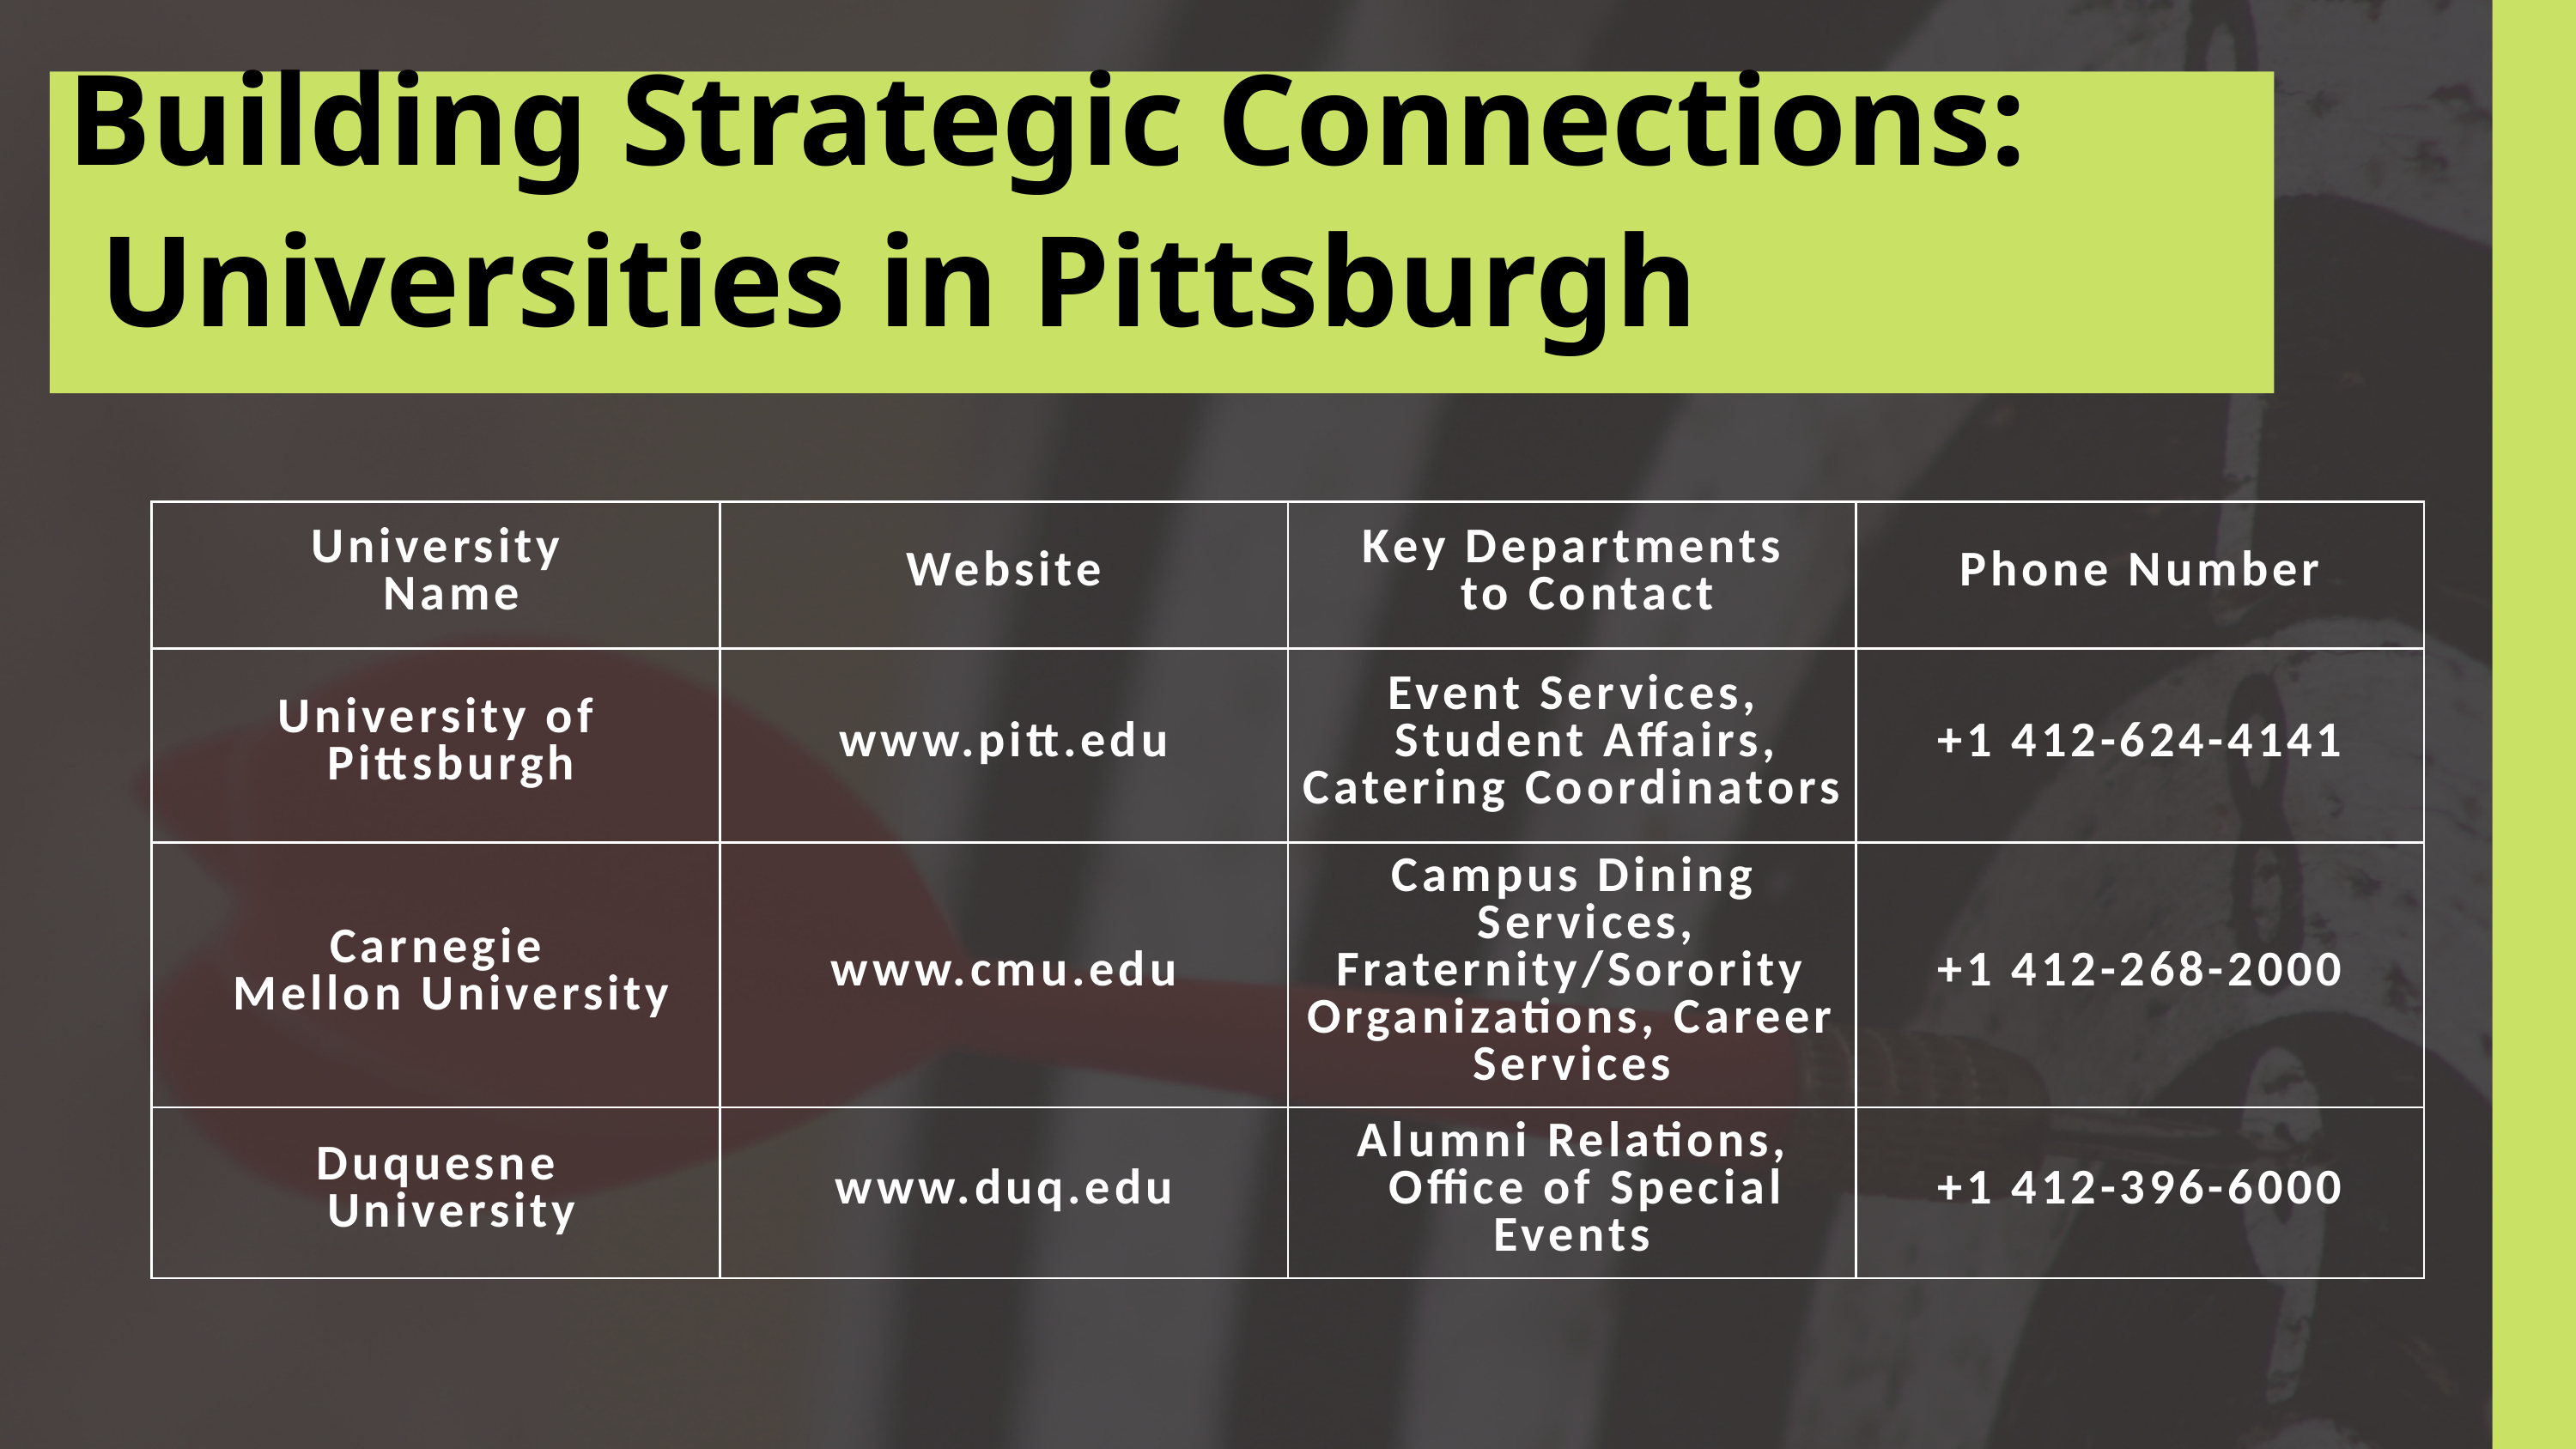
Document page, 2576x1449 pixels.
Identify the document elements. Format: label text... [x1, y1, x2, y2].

table_cell +1 412-624-4141 [1857, 650, 2423, 841]
table_cell University of Pittsburgh [153, 650, 719, 841]
table_header Website [721, 503, 1287, 647]
table_header University Name [153, 503, 719, 647]
text_box [0, 0, 2492, 1449]
table_cell Alumni Relations, Office of Special Events [1289, 1108, 1855, 1277]
table_cell www.duq.edu [721, 1108, 1287, 1277]
table_cell www.pitt.edu [721, 650, 1287, 841]
table_cell +1 412-396-6000 [1857, 1108, 2423, 1277]
table_header Key Departments to Contact [1289, 503, 1855, 647]
table_header Phone Number [1857, 503, 2423, 647]
text_box Building Strategic Connections: Universities in Pittsburgh [67, 109, 2324, 352]
text_box [49, 71, 2275, 394]
table_cell Campus Dining Services, Fraternity/Sorority Organizations, Career Services [1289, 844, 1855, 1106]
table_cell Duquesne University [153, 1108, 719, 1277]
table_cell +1 412-268-2000 [1857, 844, 2423, 1106]
table_cell www.cmu.edu [721, 844, 1287, 1106]
table_cell Event Services, Student Affairs, Catering Coordinators [1289, 650, 1855, 841]
table_cell Carnegie Mellon University [153, 844, 719, 1106]
text_box [2492, 0, 2576, 1449]
